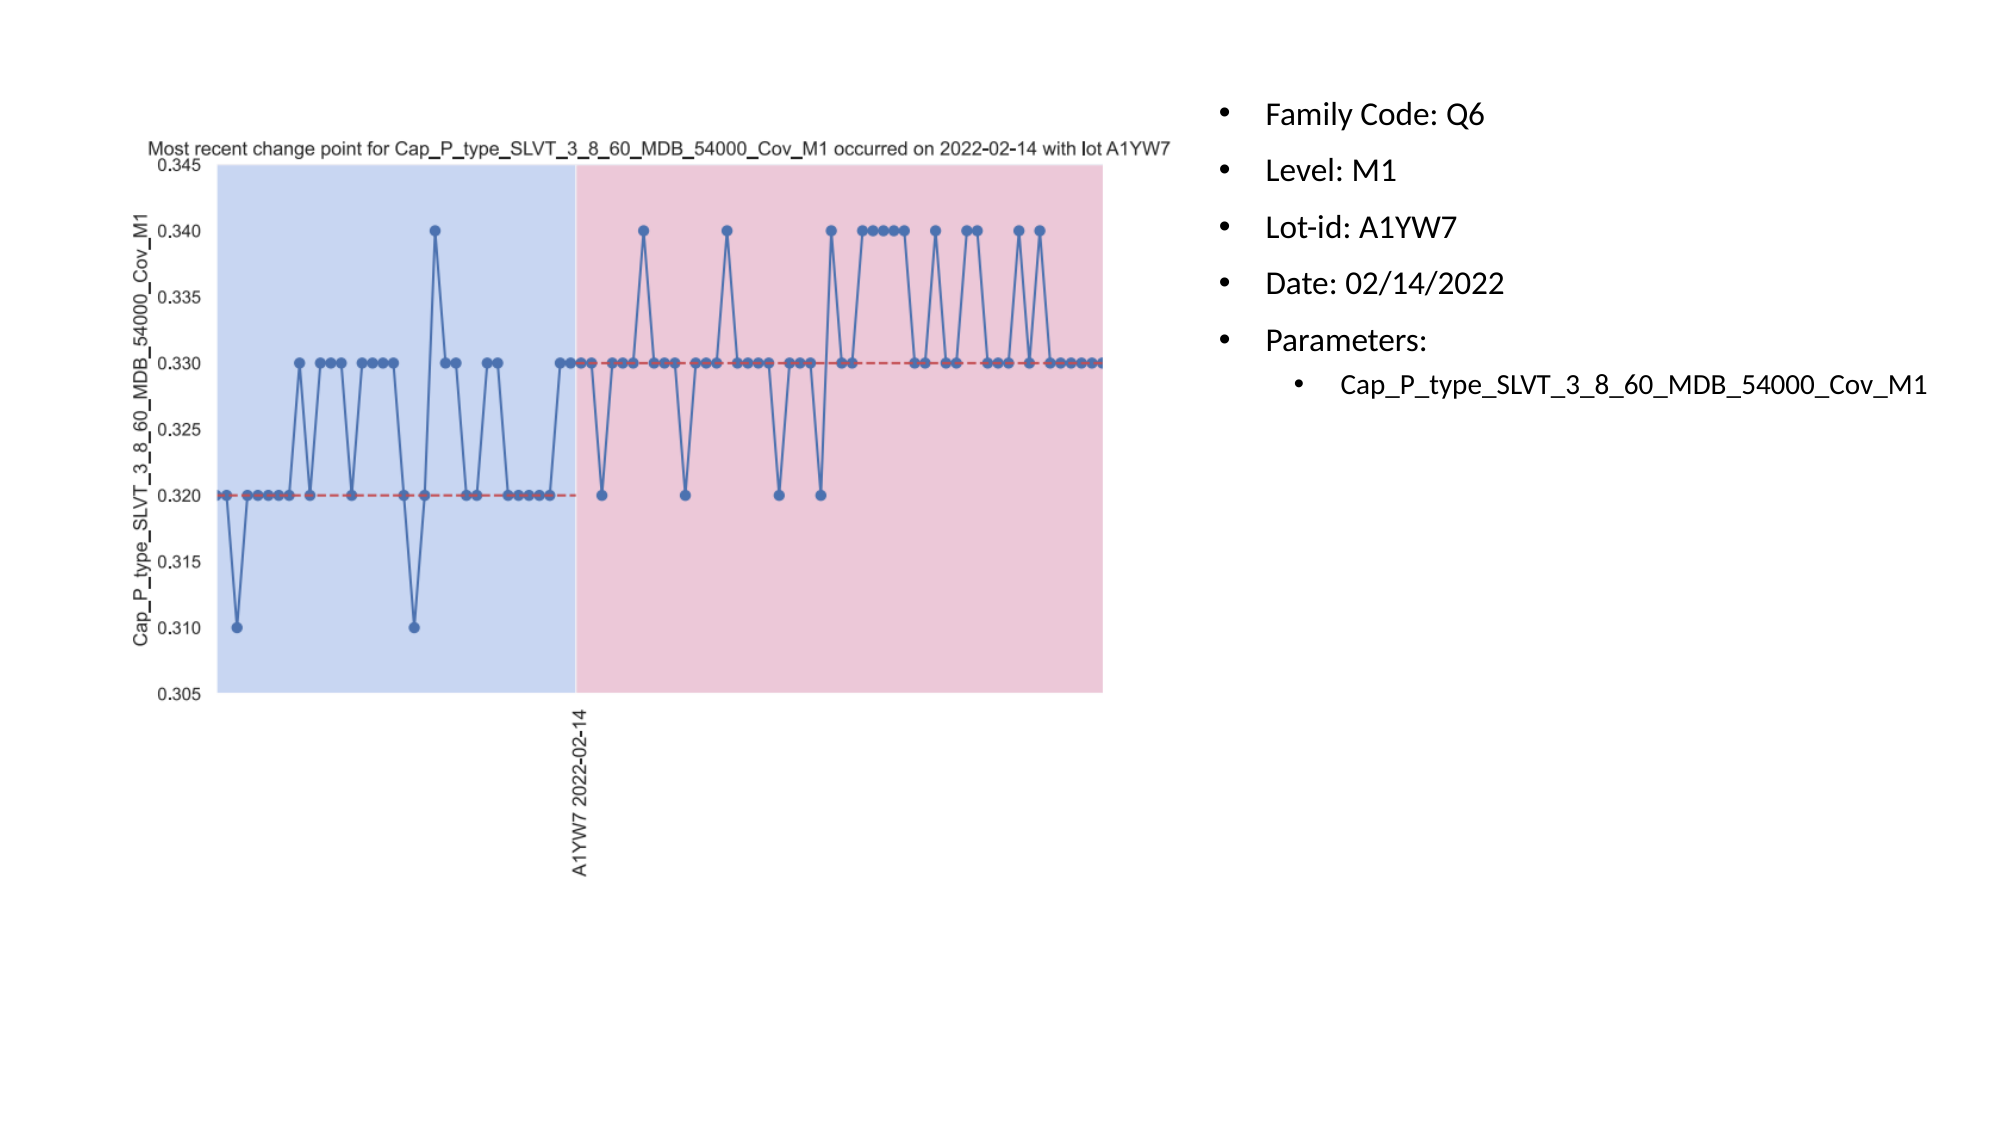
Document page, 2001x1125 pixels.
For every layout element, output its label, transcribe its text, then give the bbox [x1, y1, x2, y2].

text_box Family Code: Q6 Level: M1 Lot-id: A1YW7 Date: 02/14/2022 Parameters: Cap_P_type_SLVT_3_8_60_MDB_54000_Cov_M1 [1204, 88, 1973, 977]
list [76, 84, 1226, 931]
